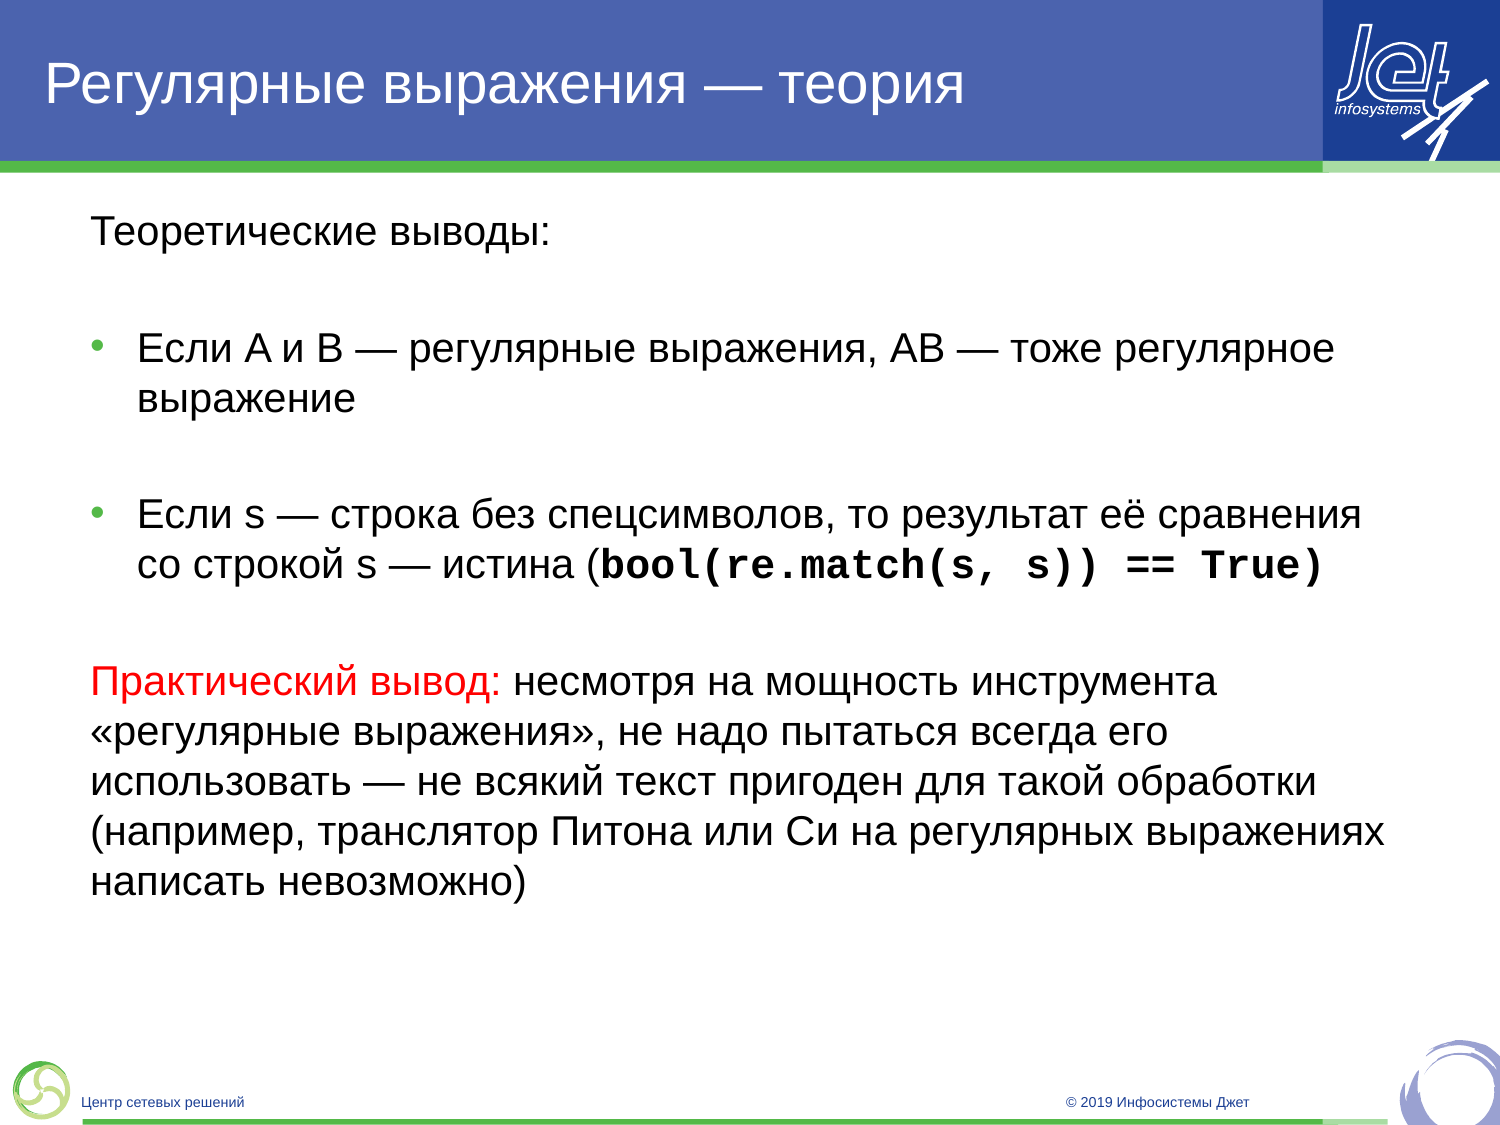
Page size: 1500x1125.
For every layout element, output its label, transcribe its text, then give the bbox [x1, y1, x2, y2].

list Теоретические выводы: Если A и B — регулярные выражения, AB — тоже регулярное выражение Если s — строка без спецсимволов, то результат её сравнения со строкой s — истина (bool(re.match(s, s)) == True) Практический вывод: несмотря на мощность инструмента «регулярные выражения», не надо пытаться всегда его использовать — не всякий текст пригоден для такой обработки (например, транслятор Питона или Си на регулярных выражениях написать невозможно) [75, 196, 1424, 1047]
title Регулярные выражения — теория [29, 21, 1294, 140]
